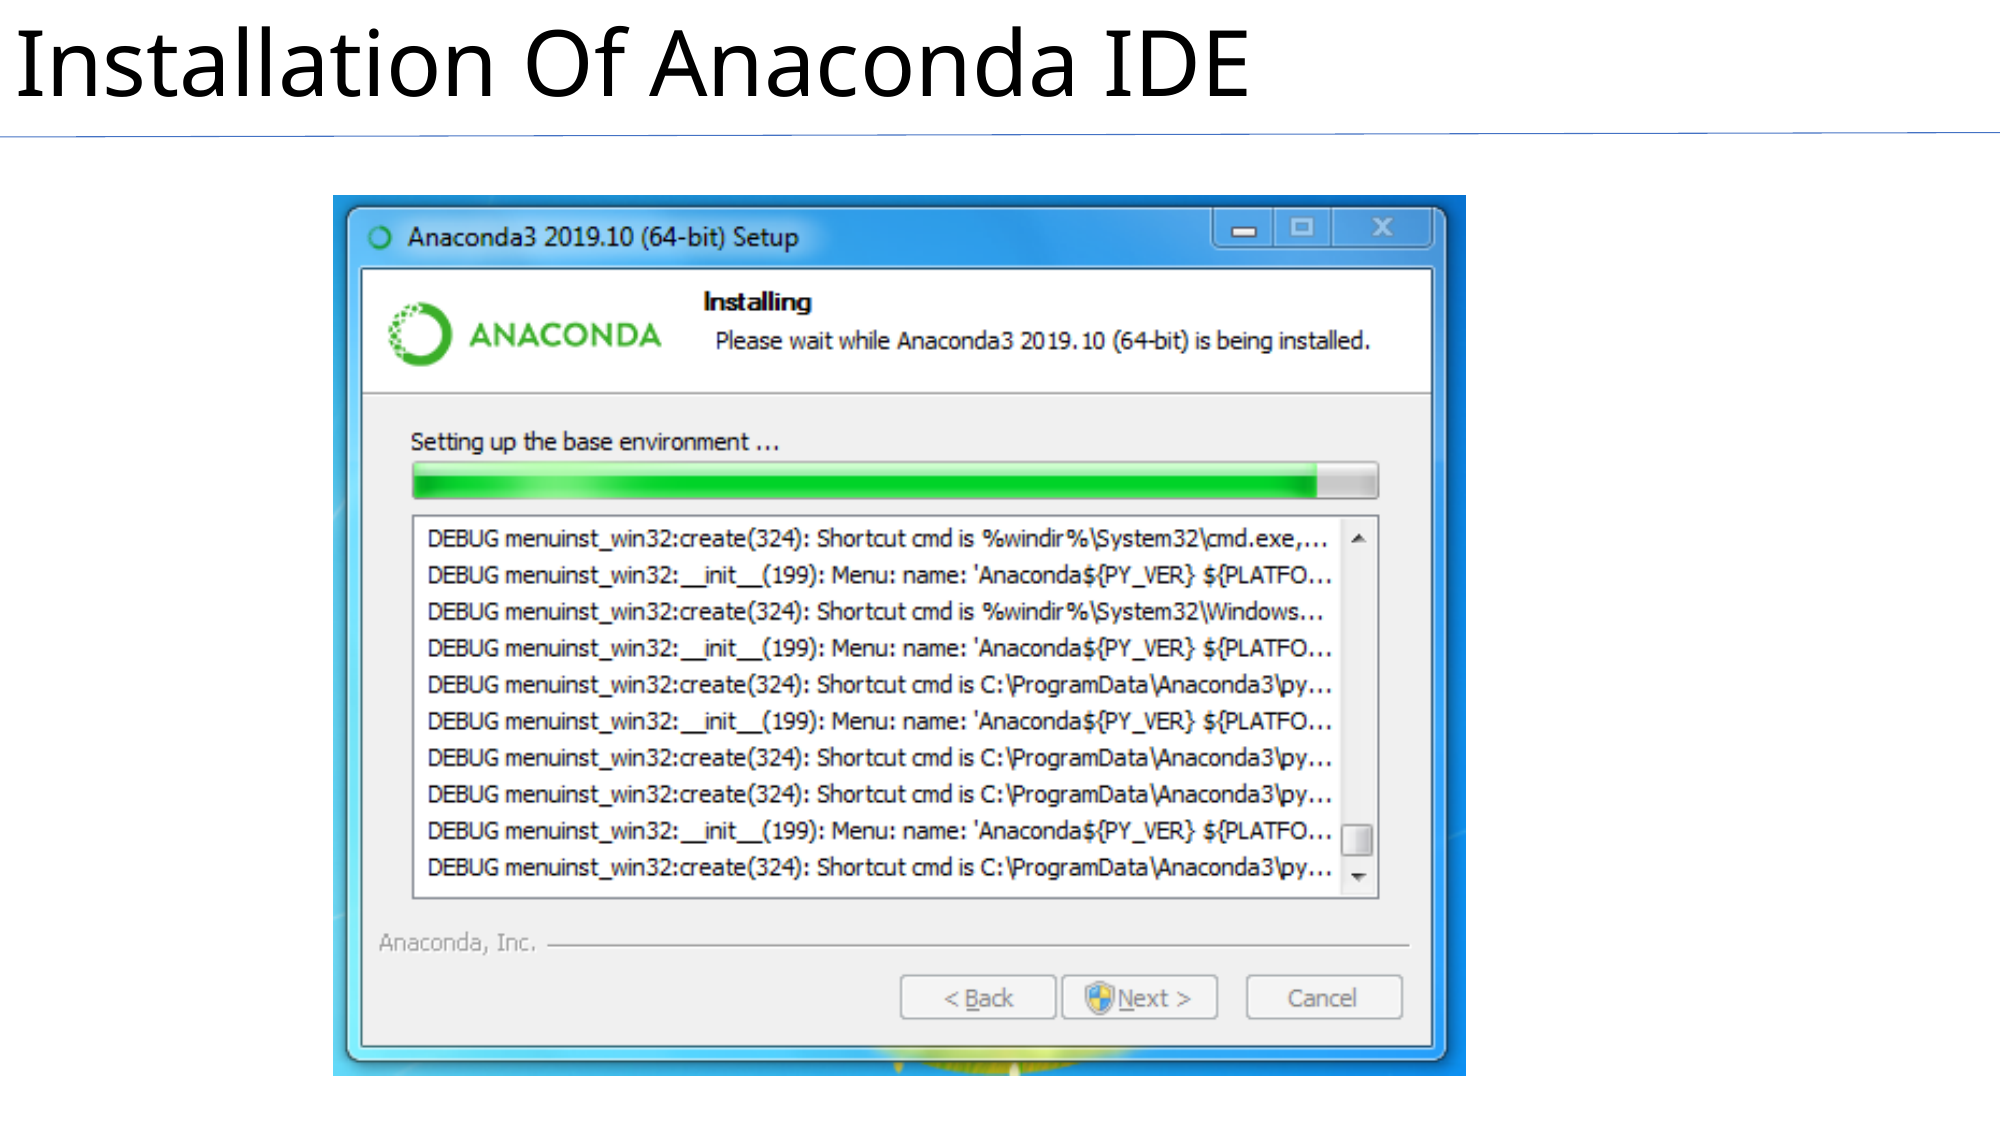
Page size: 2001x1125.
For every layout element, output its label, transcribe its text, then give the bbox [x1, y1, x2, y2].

picture [333, 195, 1466, 1076]
text_box Installation Of Anaconda IDE [0, 0, 2000, 132]
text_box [0, 132, 2000, 137]
